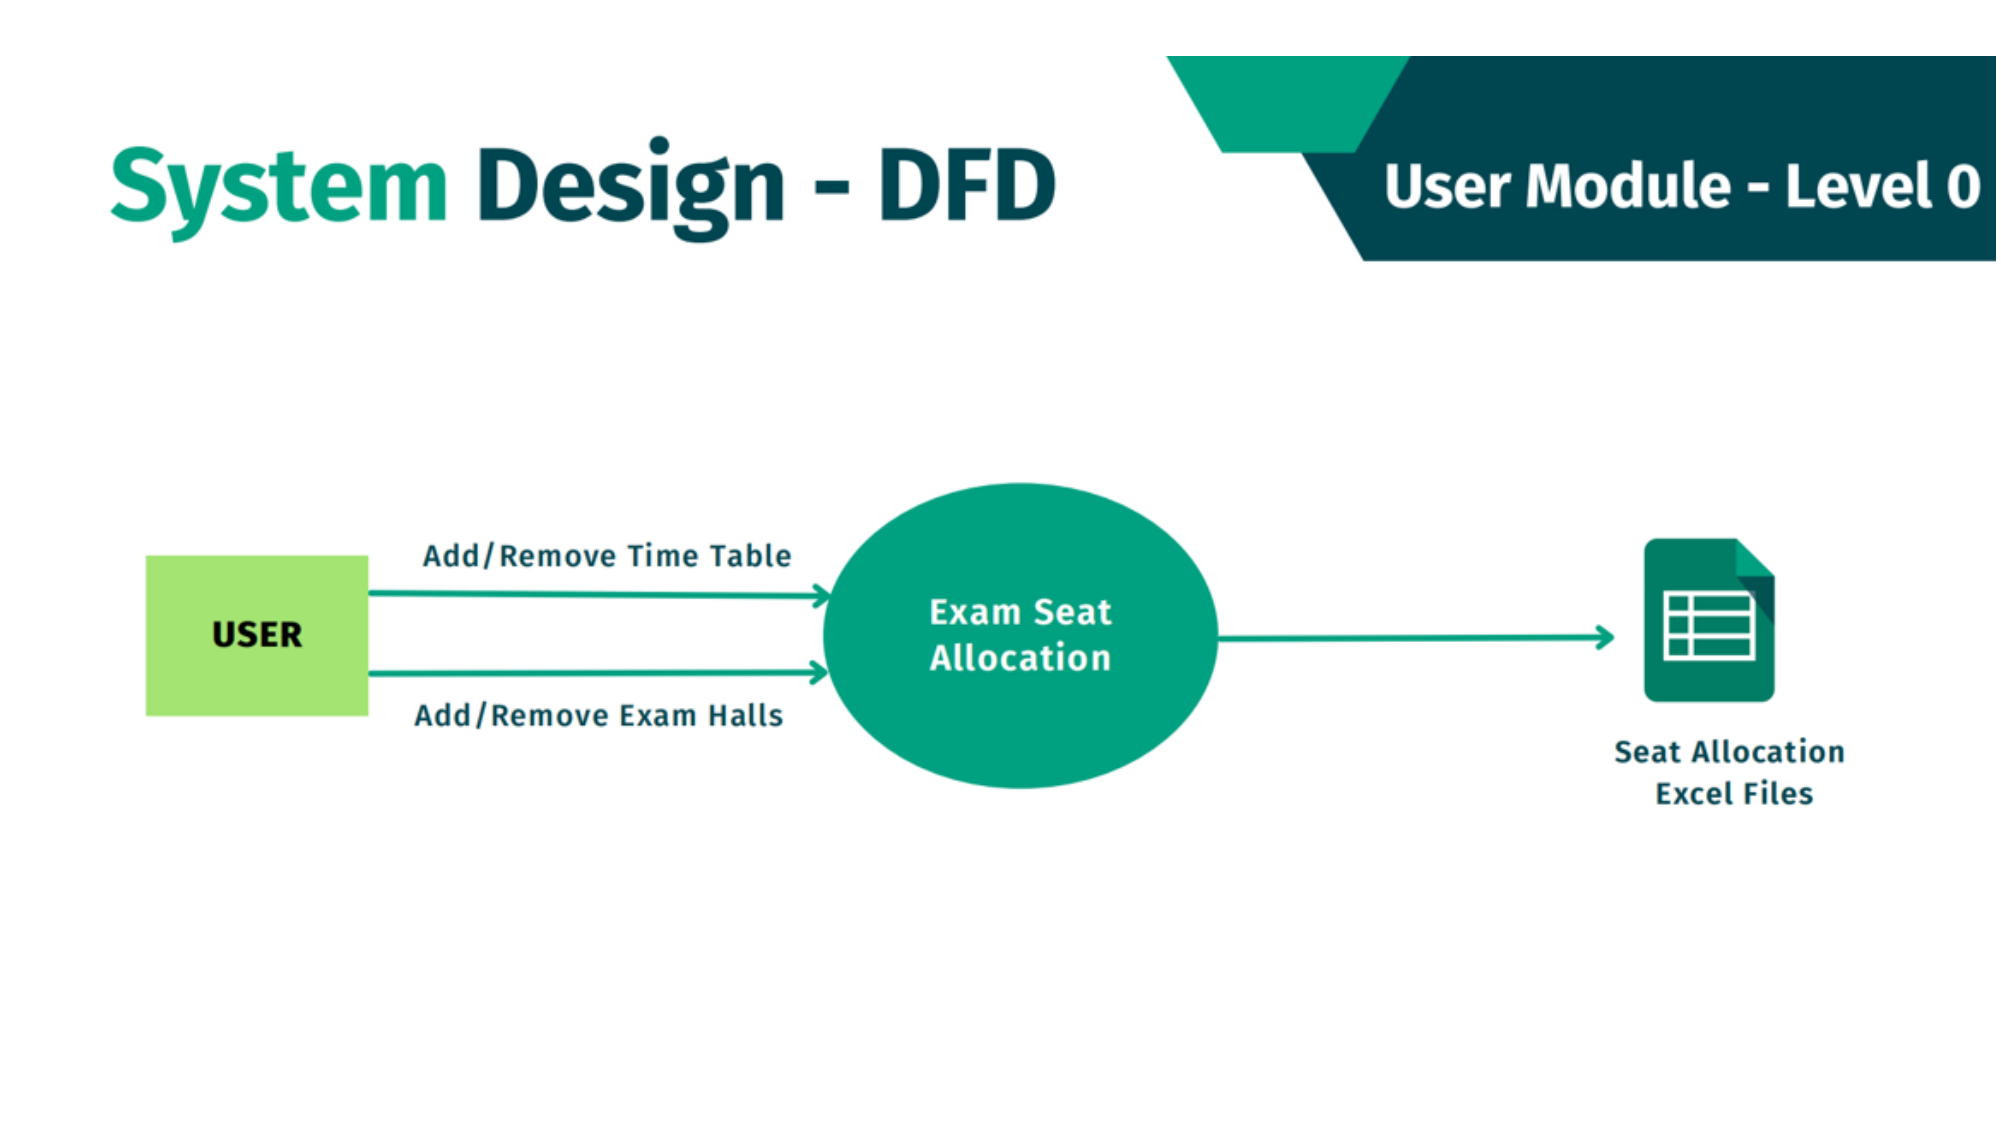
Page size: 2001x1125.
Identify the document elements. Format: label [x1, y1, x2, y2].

picture [32, 56, 1996, 1084]
